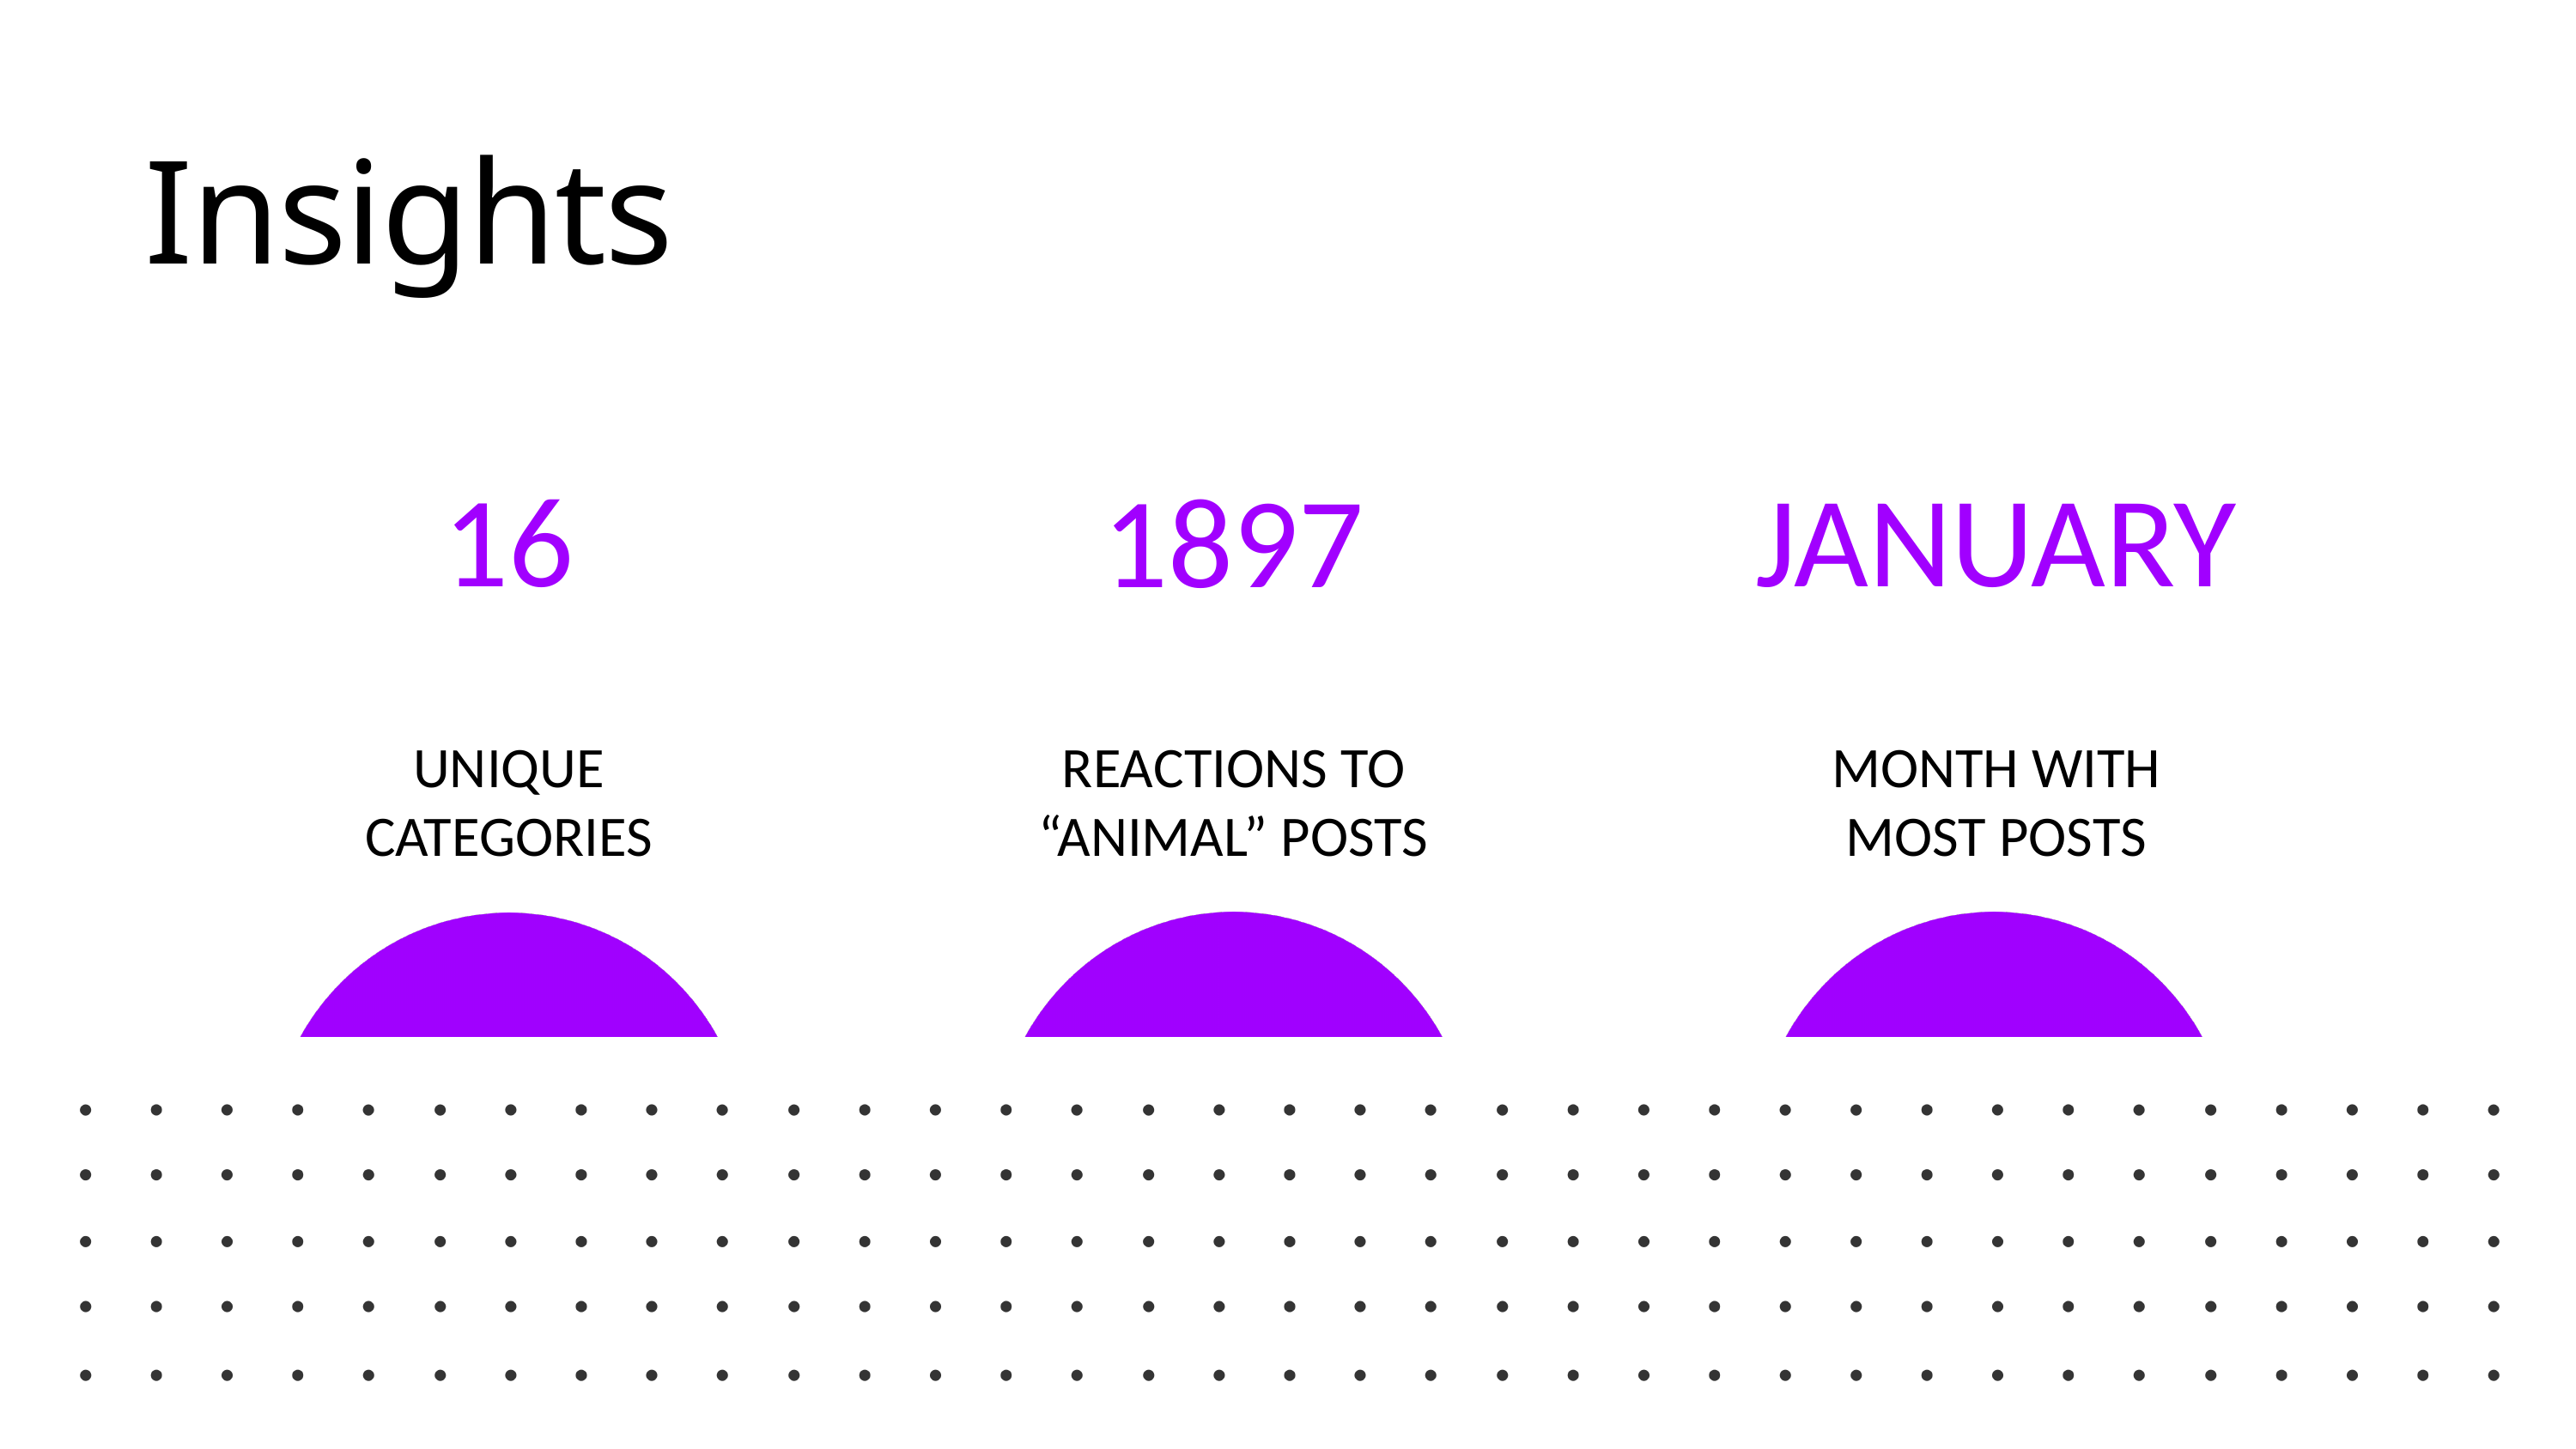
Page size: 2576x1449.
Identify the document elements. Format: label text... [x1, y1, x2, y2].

text_box JANUARY [1721, 451, 2271, 619]
text_box 16 [406, 451, 611, 619]
text_box UNIQUE CATEGORIES [331, 724, 686, 875]
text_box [72, 1099, 2504, 1385]
text_box MONTH WITH MOST POSTS [1776, 724, 2217, 874]
text_box 1897 [1054, 452, 1413, 620]
text_box Insights [144, 121, 799, 294]
picture [1024, 912, 1443, 1037]
picture [299, 912, 719, 1037]
text_box REACTIONS TO “ANIMAL” POSTS [945, 724, 1522, 875]
picture [1784, 912, 2204, 1037]
